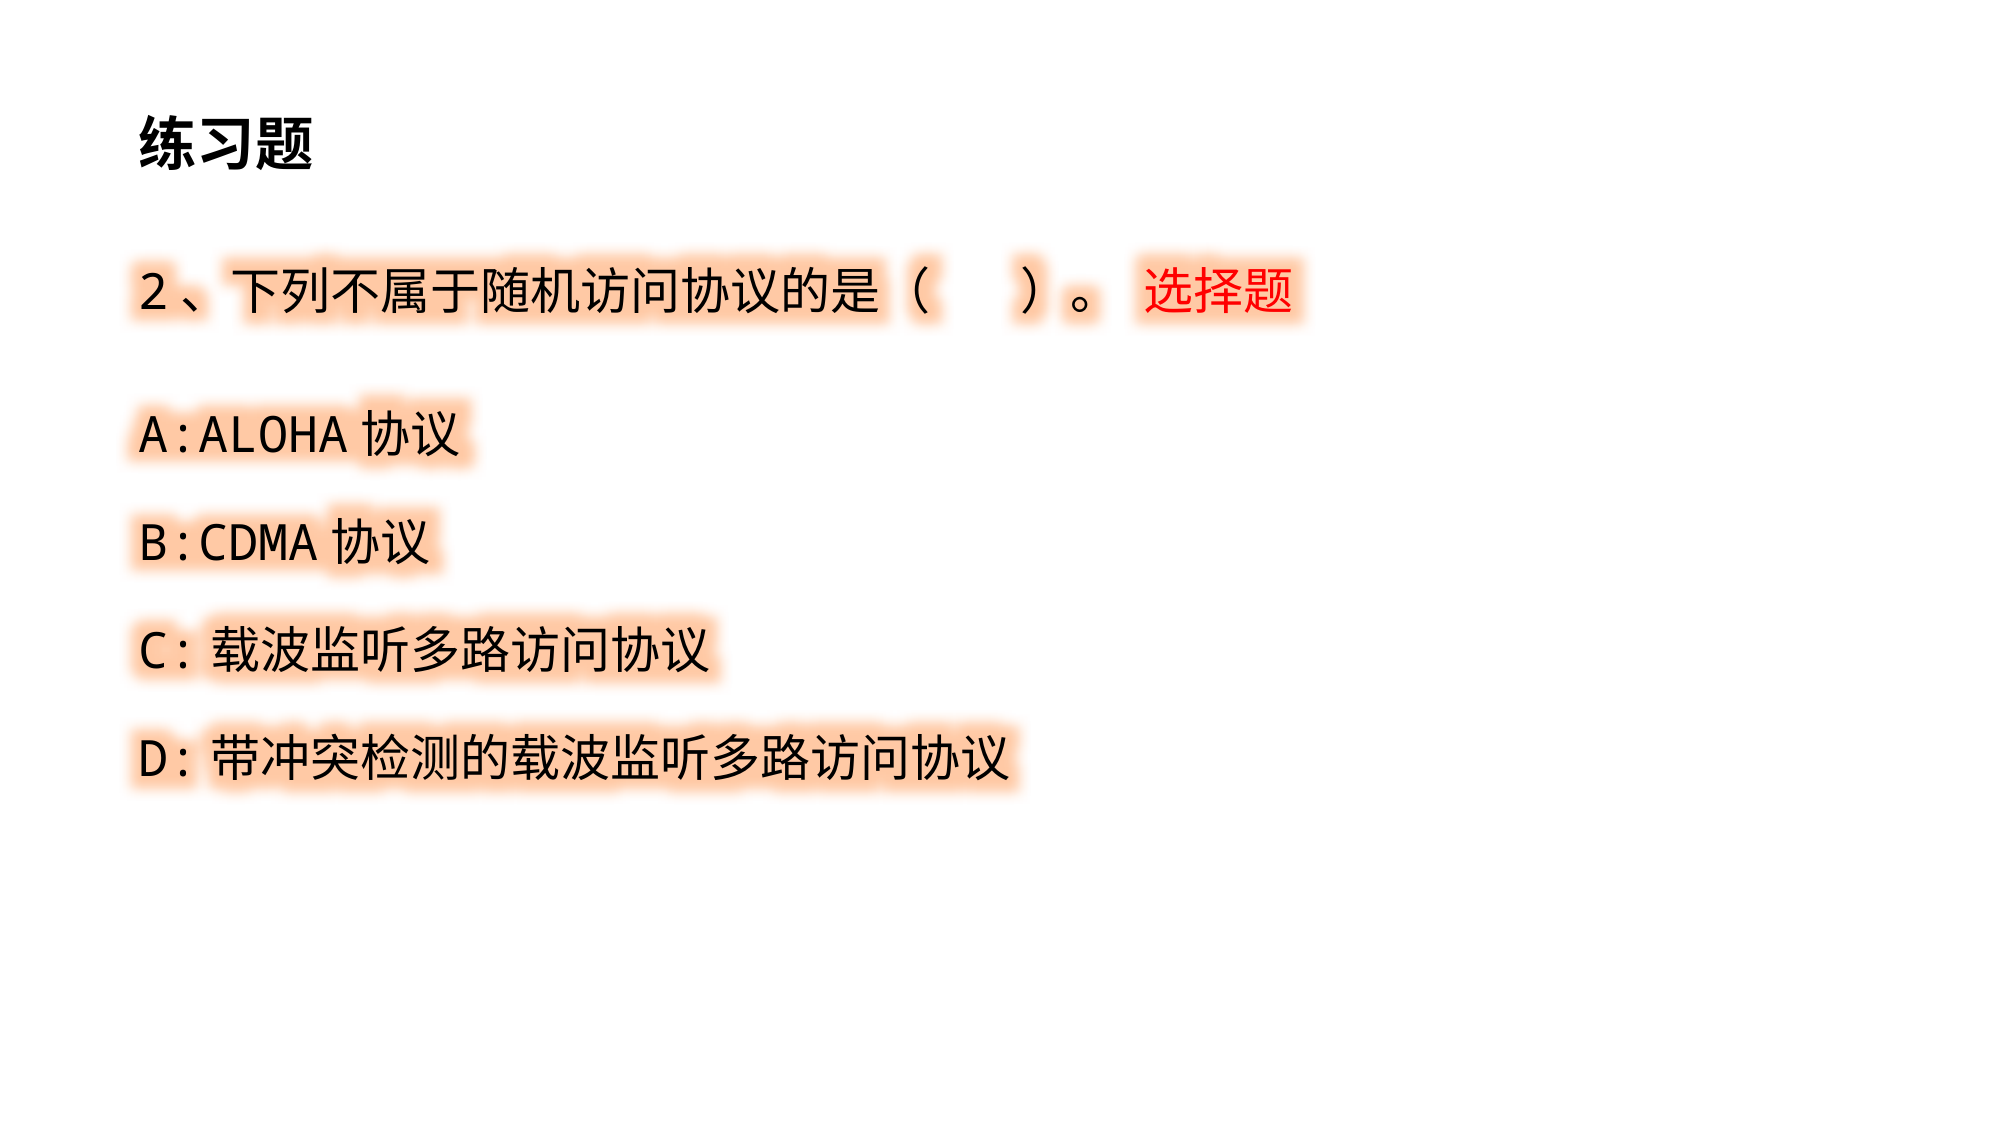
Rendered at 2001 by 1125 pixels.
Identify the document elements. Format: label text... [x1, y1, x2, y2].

text_box 练习题 [120, 97, 1568, 187]
text_box L=800bit R=1Gbit/s v=200000km/s 求D？ D=（(L/R)*v）/2=80m [113, 212, 1847, 1055]
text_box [117, 216, 1843, 1051]
text_box 2、下列不属于随机访问协议的是（ ）。 选择题 A:ALOHA协议 B:CDMA协议 C:载波监听多路访问协议 D:带冲突检测的载波监听多路访问协议 [120, 219, 1839, 1047]
